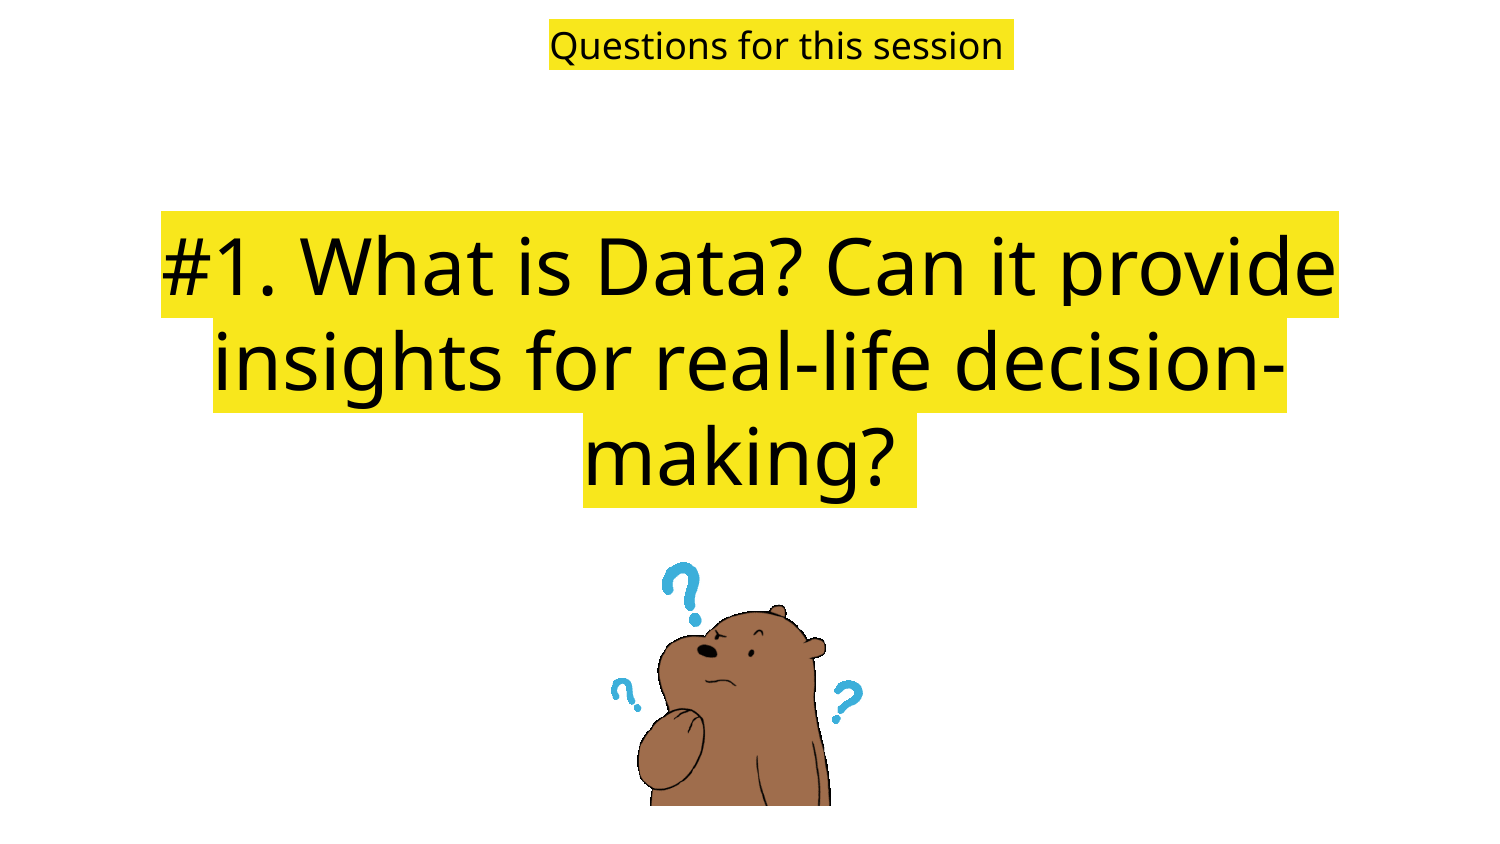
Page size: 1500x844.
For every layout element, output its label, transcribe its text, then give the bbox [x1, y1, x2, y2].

title #1. What is Data? Can it provide insights for real-life decision-making? [51, 164, 1449, 517]
list Questions for this session [82, 0, 1481, 214]
picture [560, 540, 904, 819]
